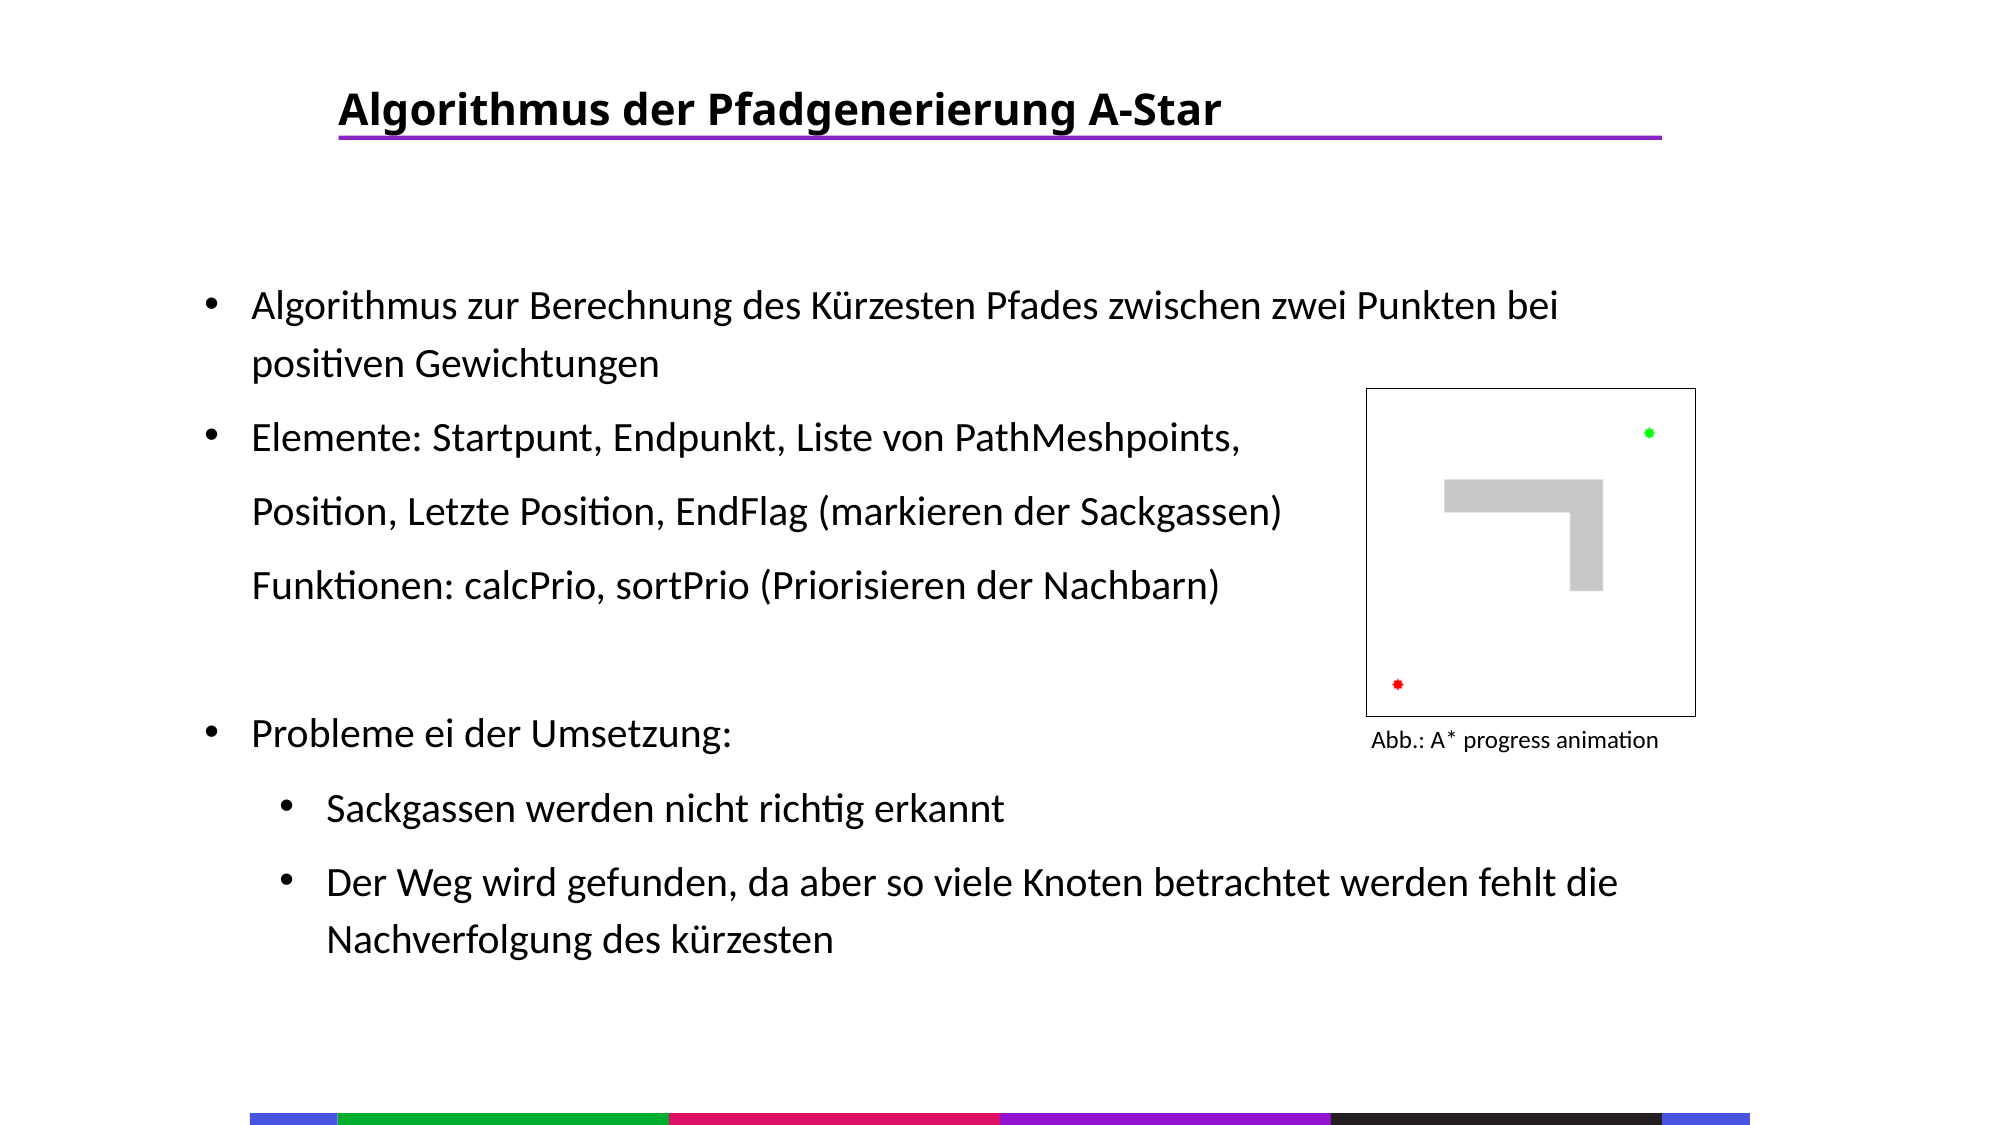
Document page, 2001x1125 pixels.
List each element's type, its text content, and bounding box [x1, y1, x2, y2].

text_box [249, 1113, 1750, 1125]
text_box Algorithmus zur Berechnung des Kürzesten Pfades zwischen zwei Punkten bei positiven Gewichtungen Elemente: Startpunt, Endpunkt, Liste von PathMeshpoints, Position, Letzte Position, EndFlag (markieren der Sackgassen) Funktionen: calcPrio, sortPrio (Priorisieren der Nachbarn) Probleme ei der Umsetzung: Sackgassen werden nicht richtig erkannt Der Weg wird gefunden, da aber so viele Knoten betrachtet werden fehlt die Nachverfolgung des kürzesten [189, 263, 1709, 970]
picture [1366, 387, 1696, 717]
text_box Abb.: A* progress animation [1356, 716, 1688, 761]
text_box Algorithmus der Pfadgenerierung A-Star [338, 82, 1467, 135]
